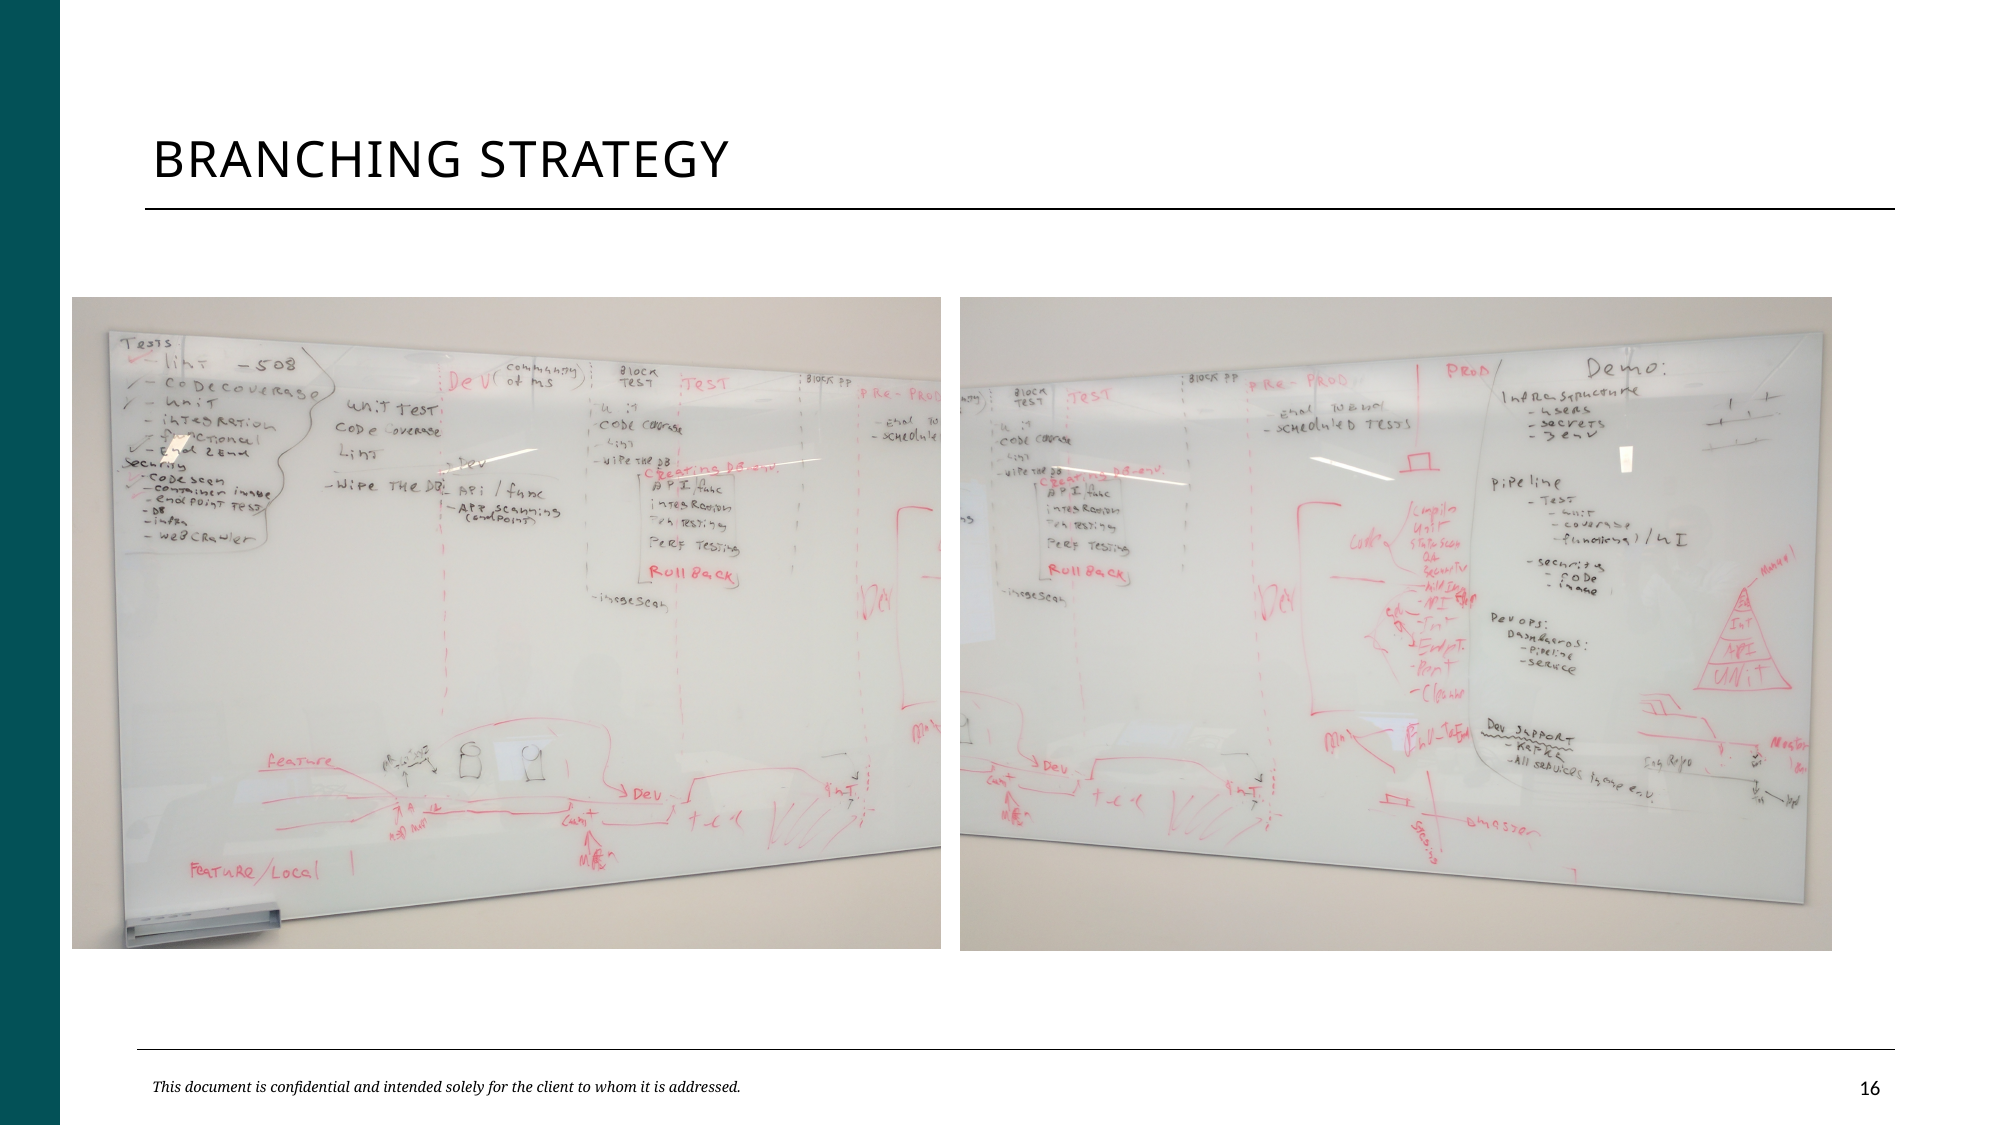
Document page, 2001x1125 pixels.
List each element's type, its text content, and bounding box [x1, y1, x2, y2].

title Branching Strategy [137, 34, 1896, 196]
footer This document is confidential and intended solely for the client to whom it is addressed. [137, 1049, 1820, 1125]
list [72, 297, 941, 949]
slide_number 15 [1820, 1050, 1896, 1125]
picture [960, 297, 1832, 951]
